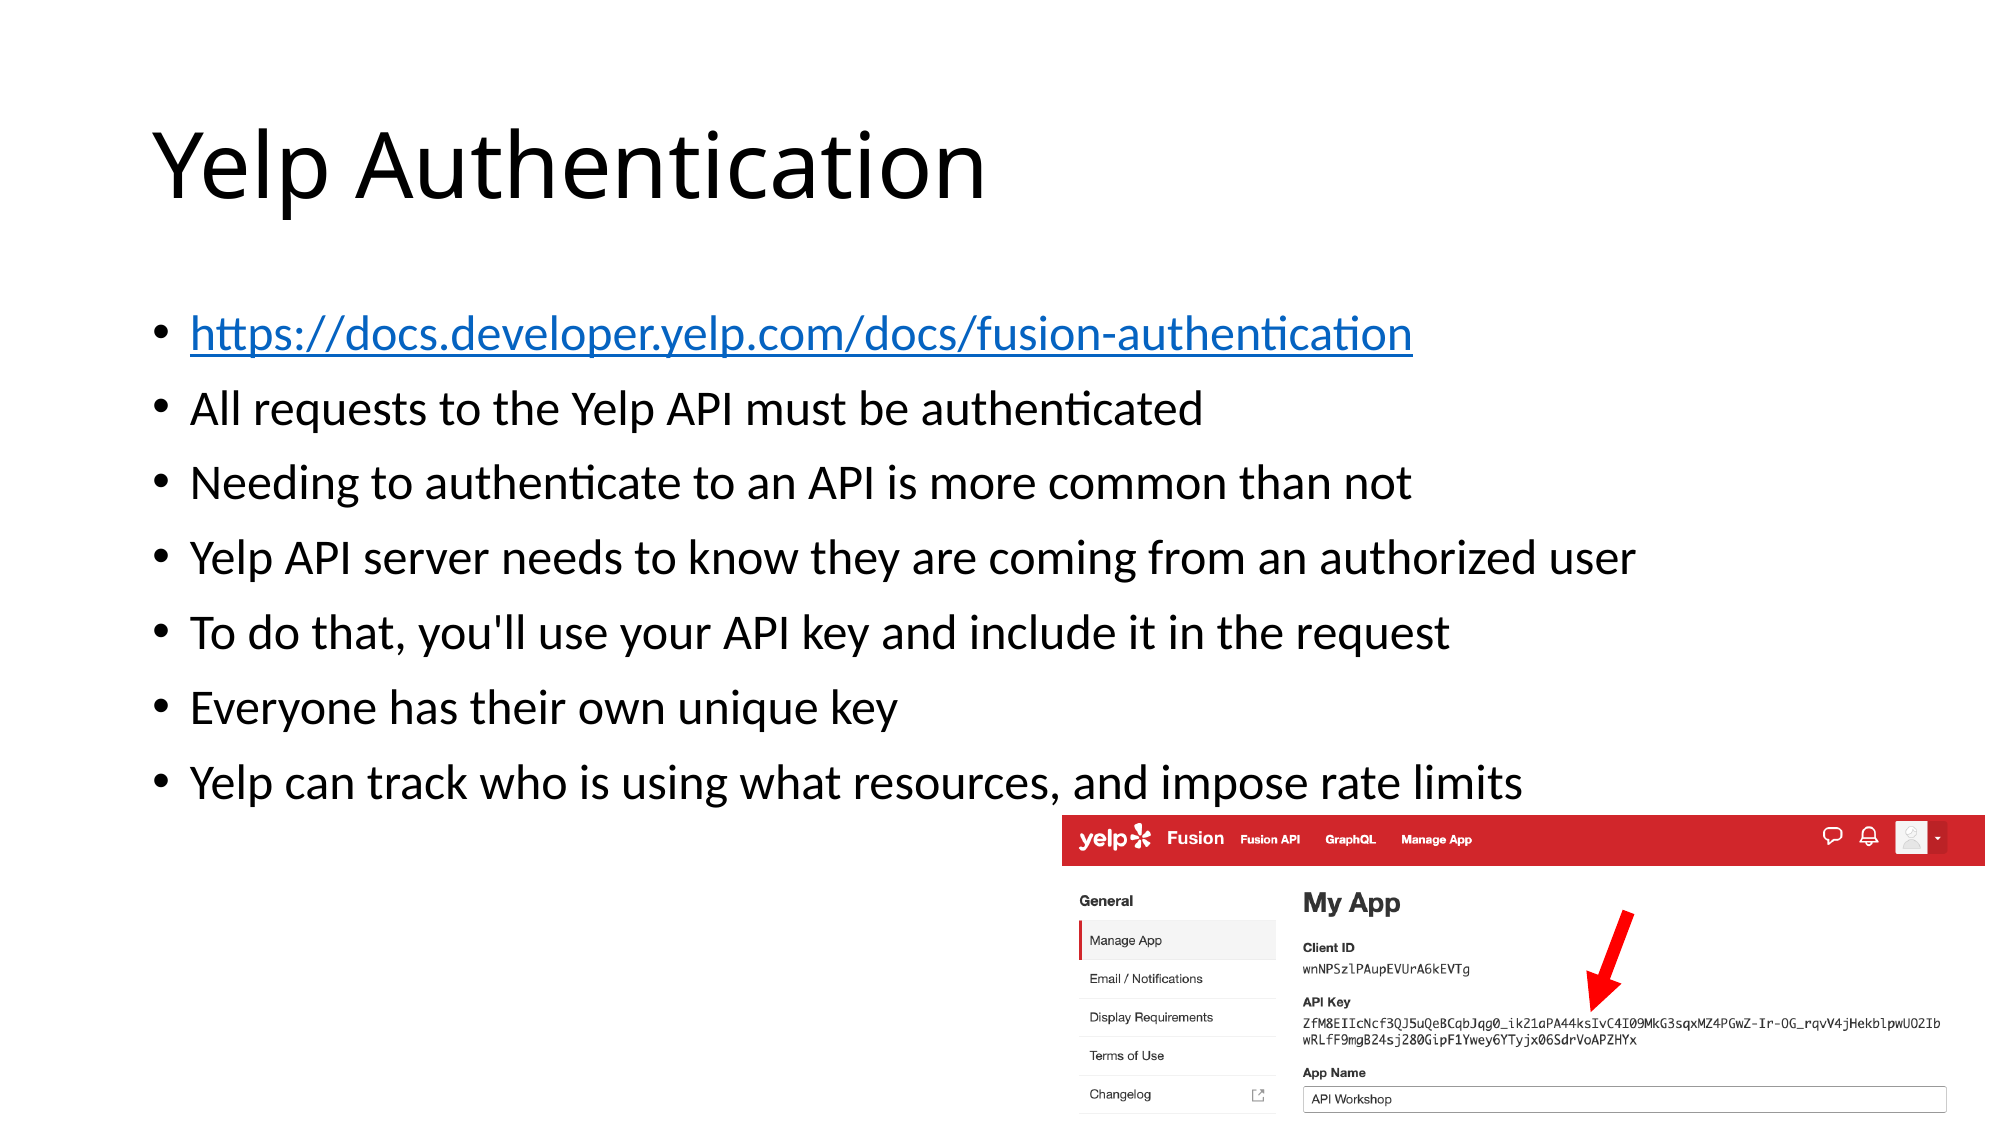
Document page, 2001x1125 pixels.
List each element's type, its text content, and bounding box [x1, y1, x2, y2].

list https://docs.developer.yelp.com/docs/fusion-authentication All requests to the Yelp API must be authenticated Needing to authenticate to an API is more common than not Yelp API server needs to know they are coming from an authorized user To do that, you'll use your API key and include it in the request Everyone has their own unique key Yelp can track who is using what resources, and impose rate limits [137, 299, 1863, 1014]
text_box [1590, 911, 1629, 1013]
picture [1062, 815, 1985, 1117]
title Yelp Authentication [137, 59, 1863, 278]
